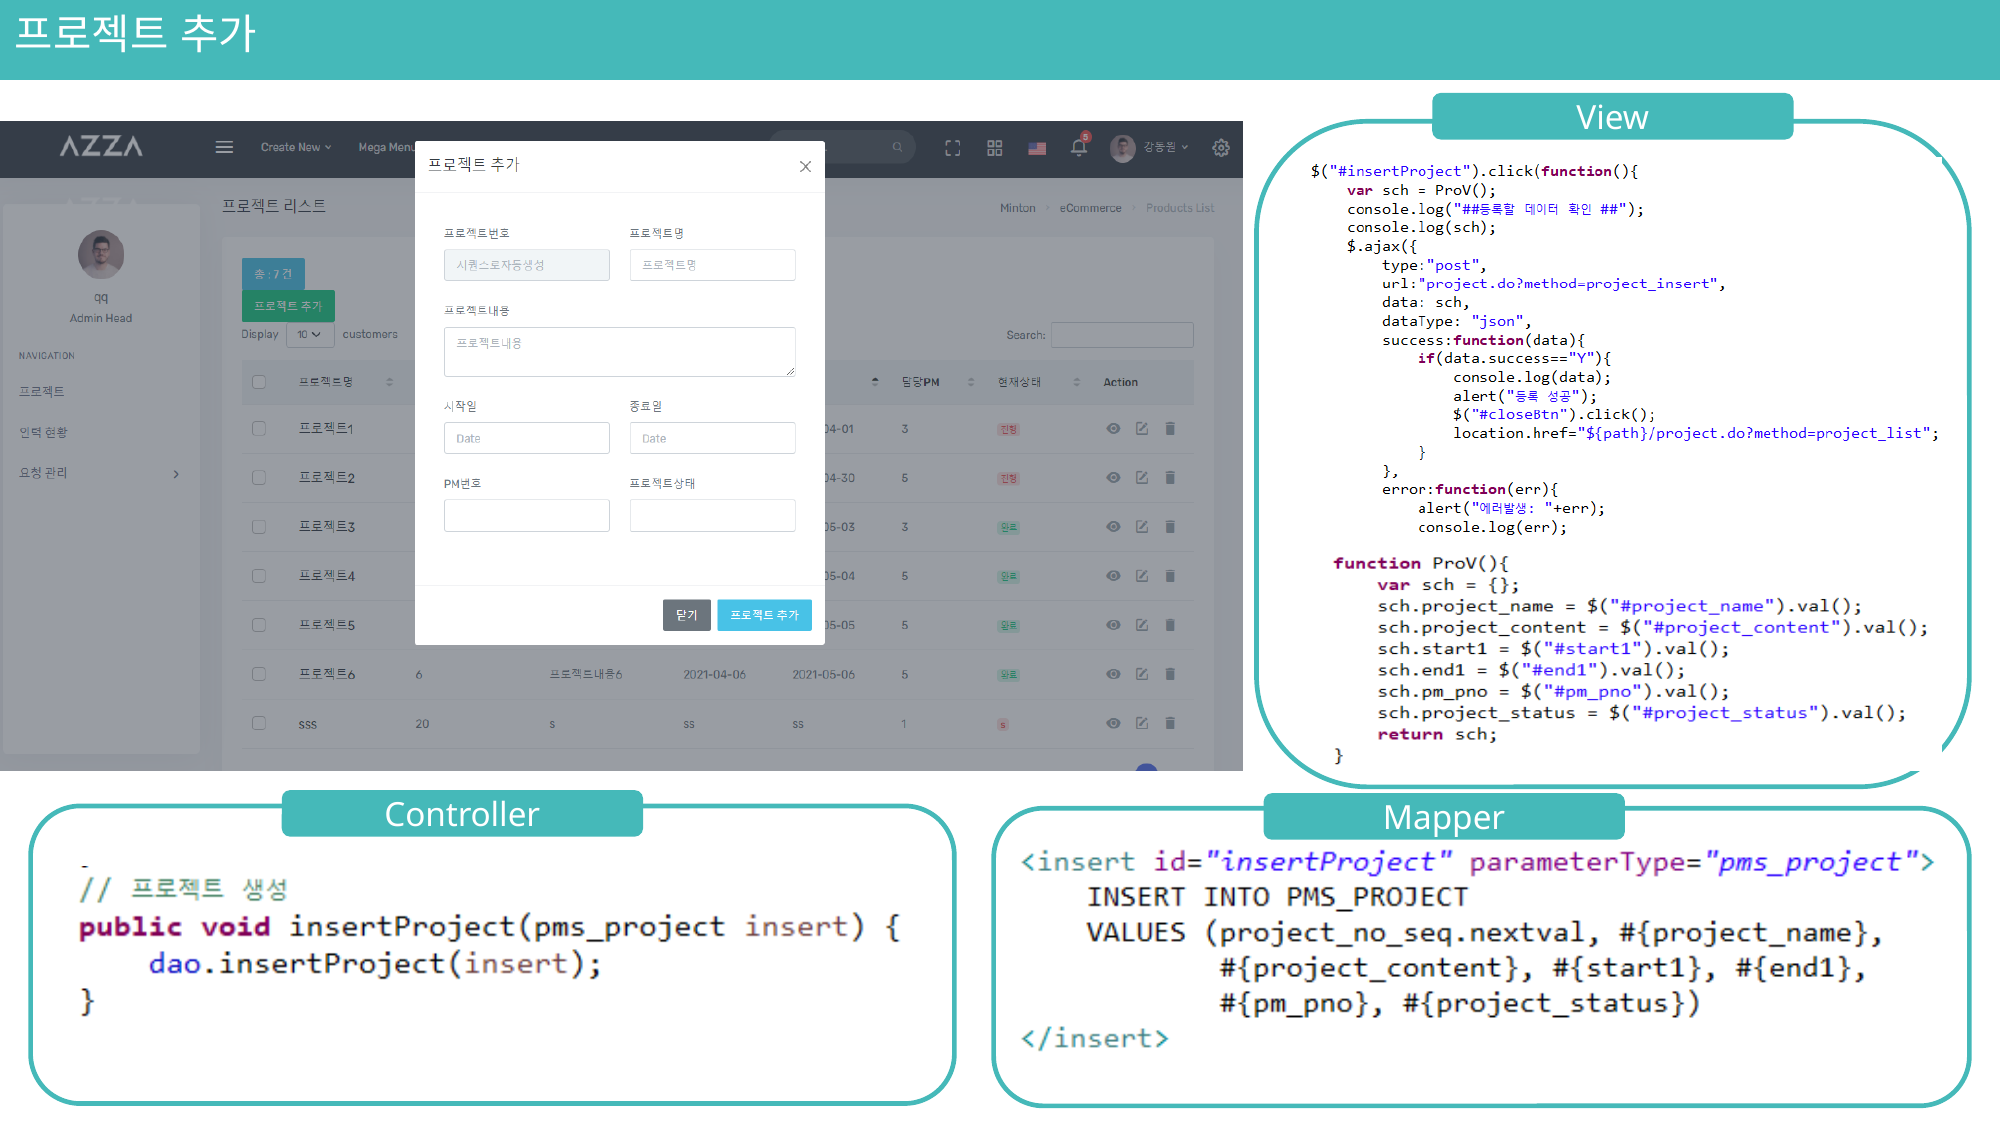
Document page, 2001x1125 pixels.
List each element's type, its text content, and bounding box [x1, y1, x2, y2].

text_box 프로젝트 추가 [0, 0, 566, 65]
picture [0, 121, 1243, 771]
text_box [1255, 120, 1971, 788]
text_box View [1432, 92, 1794, 140]
picture [69, 866, 916, 1030]
picture [1306, 157, 1942, 538]
text_box [29, 804, 956, 1105]
text_box Mapper [1263, 793, 1625, 840]
text_box Controller [281, 790, 644, 837]
picture [1327, 553, 1942, 771]
picture [1013, 845, 1945, 1055]
text_box [0, 0, 2000, 80]
text_box [992, 807, 1971, 1107]
